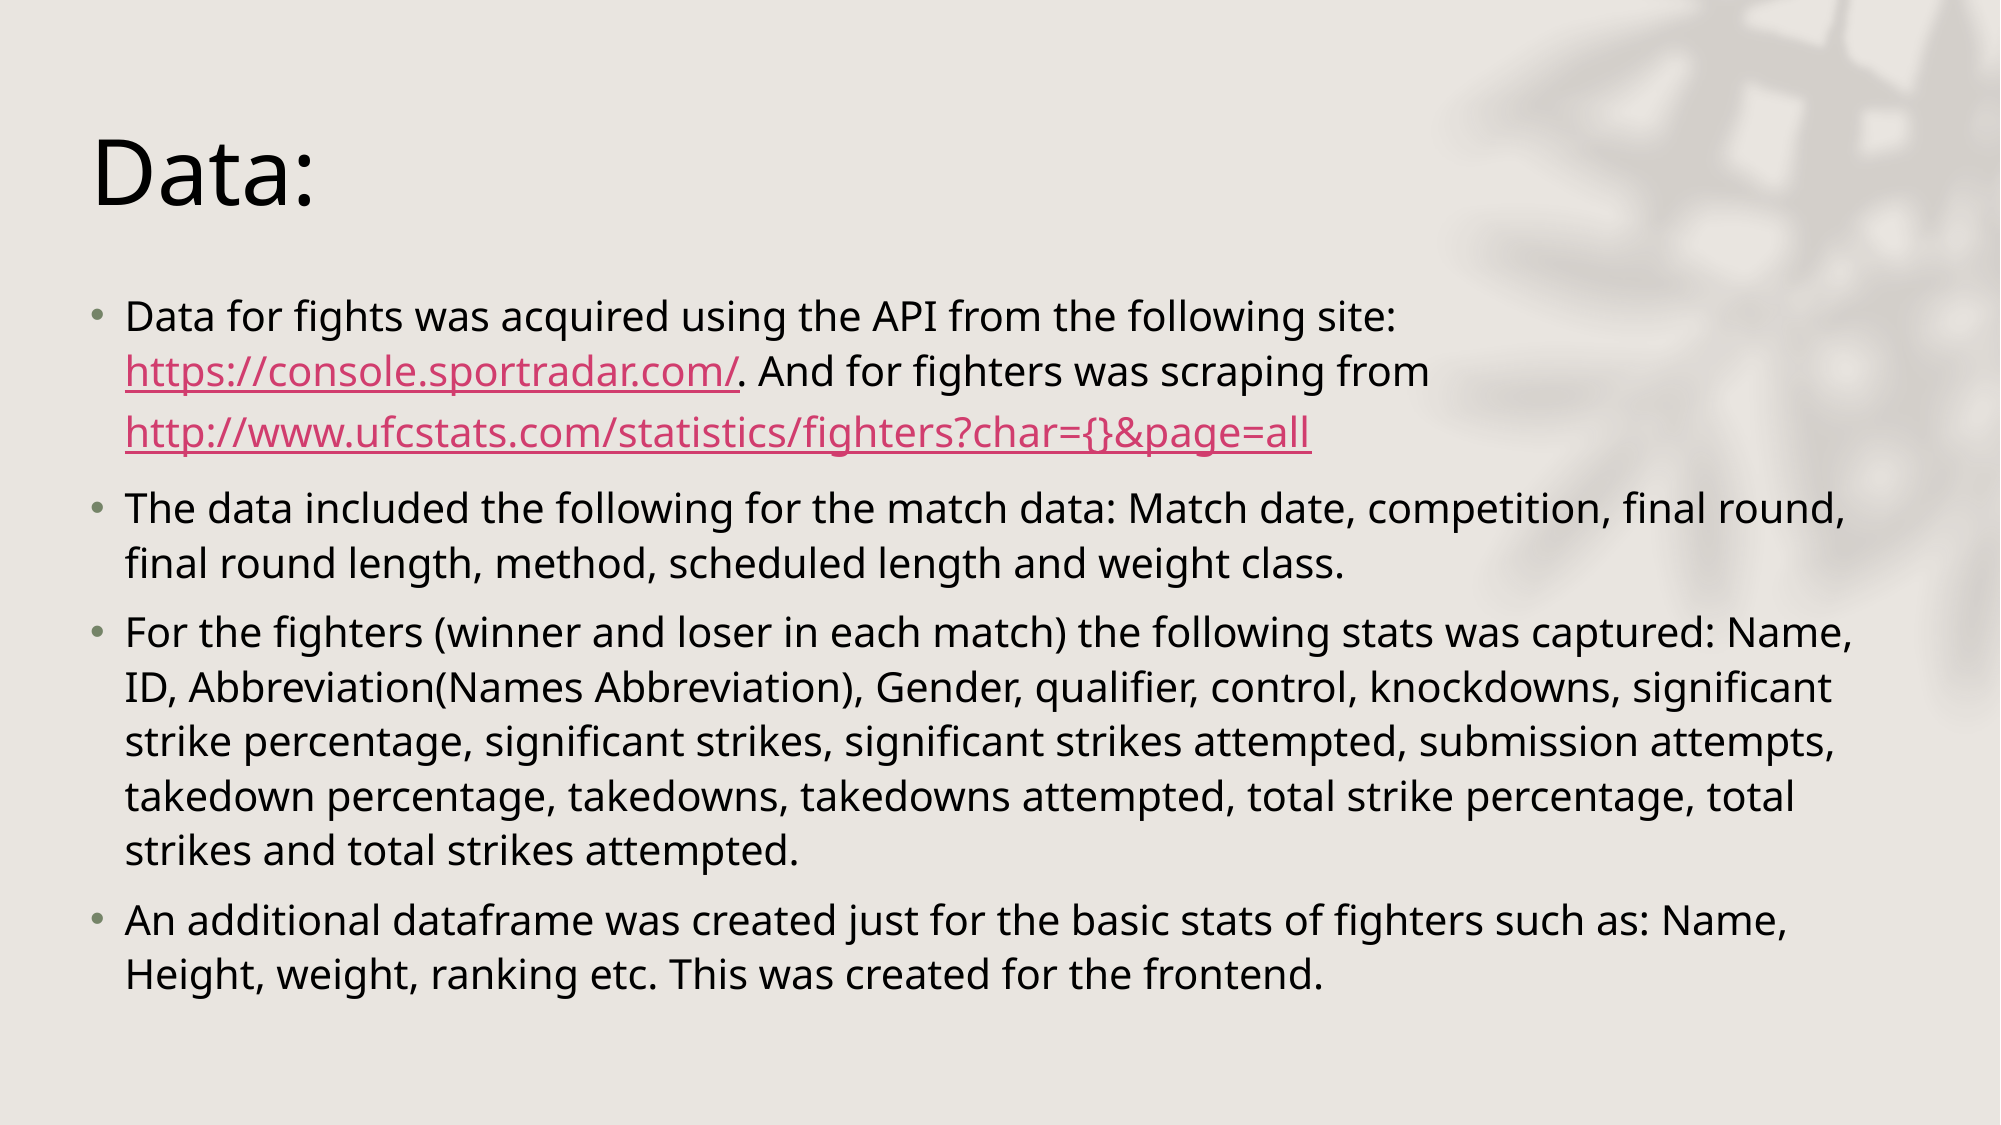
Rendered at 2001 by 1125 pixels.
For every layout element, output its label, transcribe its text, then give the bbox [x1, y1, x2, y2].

list Data for fights was acquired using the API from the following site: https://console.sportradar.com/. And for fighters was scraping from http://www.ufcstats.com/statistics/fighters?char={}&page=all The data included the following for the match data: Match date, competition, final round, final round length, method, scheduled length and weight class. For the fighters (winner and loser in each match) the following stats was captured: Name, ID, Abbreviation(Names Abbreviation), Gender, qualifier, control, knockdowns, significant strike percentage, significant strikes, significant strikes attempted, submission attempts, takedown percentage, takedowns, takedowns attempted, total strike percentage, total strikes and total strikes attempted. An additional dataframe was created just for the basic stats of fighters such as: Name, Height, weight, ranking etc. This was created for the frontend. [75, 277, 1925, 1009]
title Data: [75, 60, 1863, 277]
